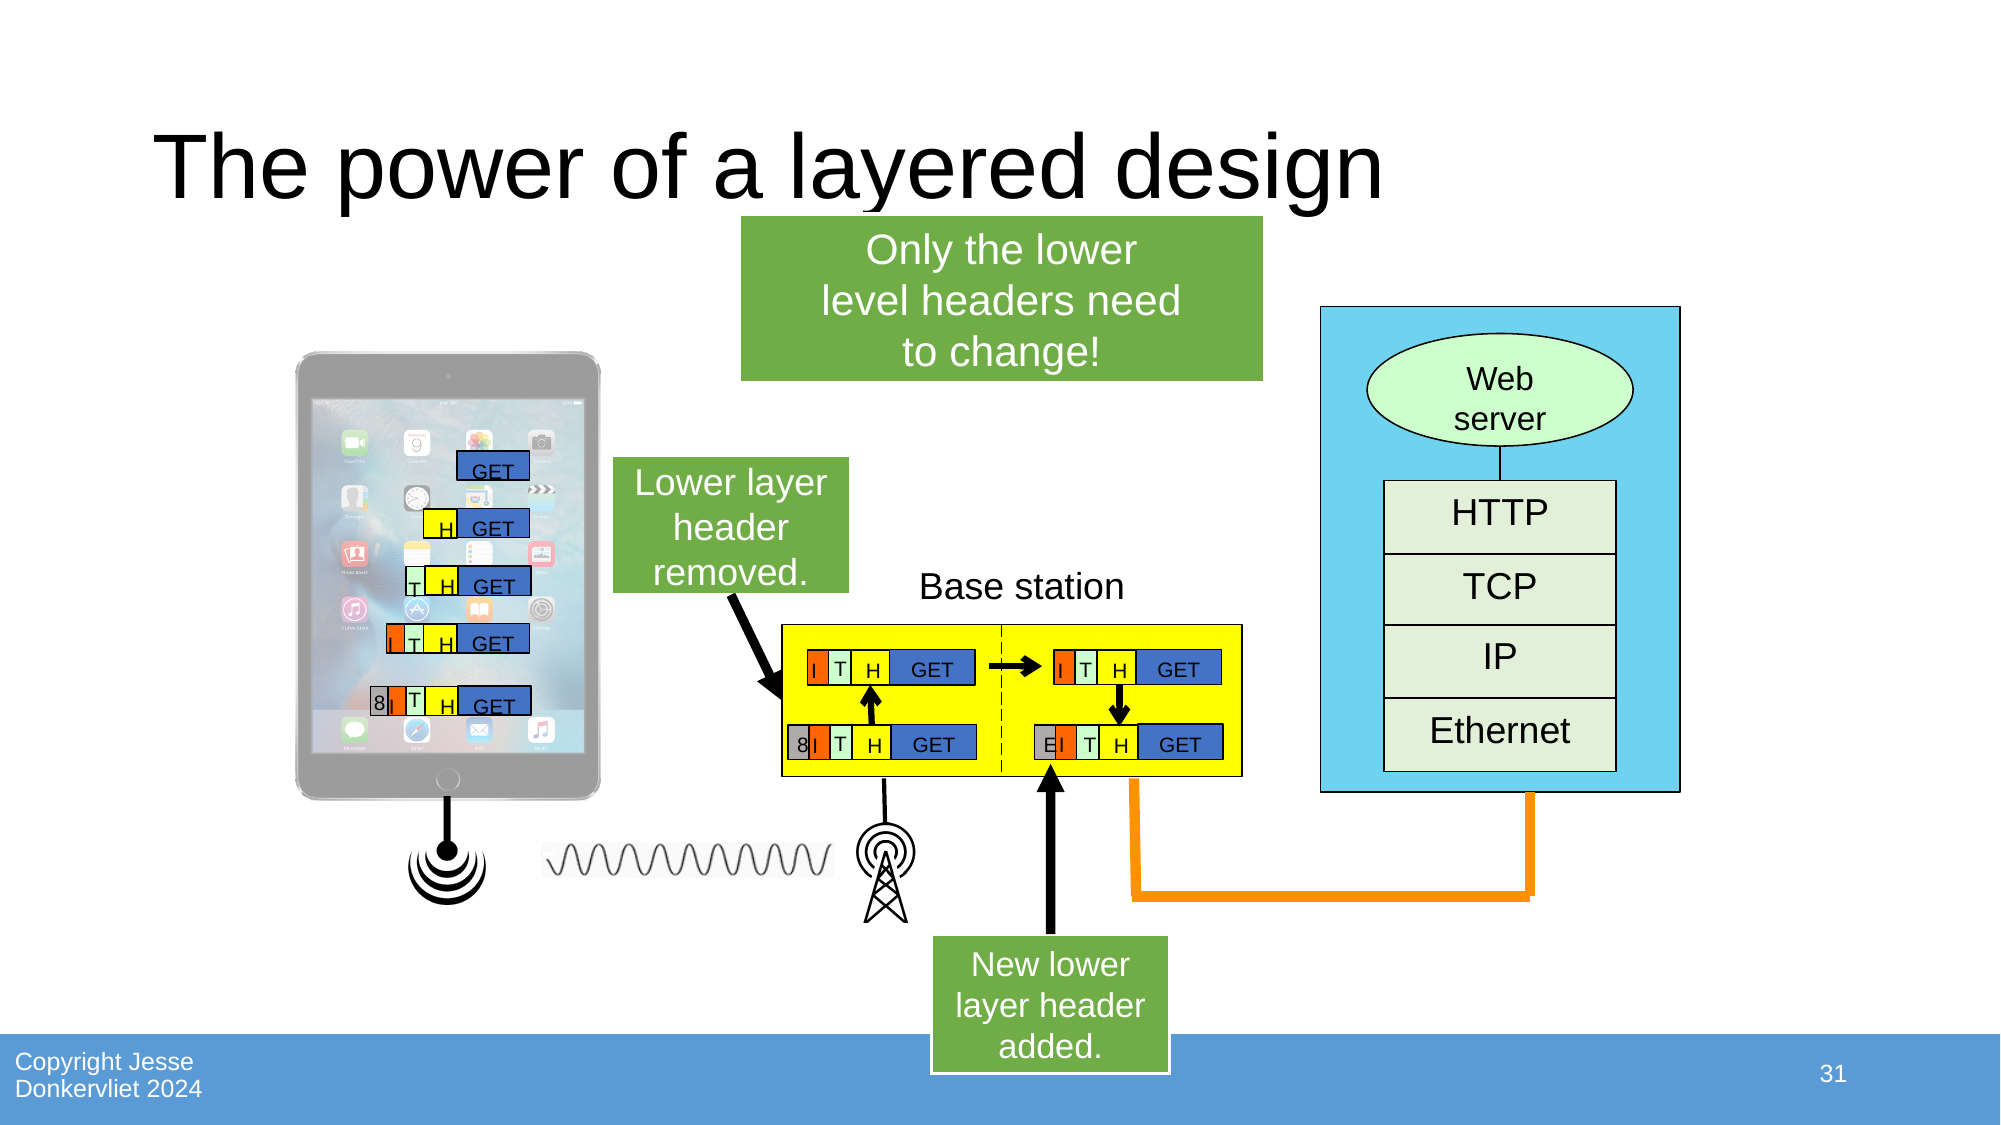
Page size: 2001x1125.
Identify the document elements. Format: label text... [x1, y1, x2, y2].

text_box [1320, 306, 1680, 793]
slide_number 31 [1412, 1042, 1863, 1103]
text_box Only the lower level headers need to change! [738, 212, 1266, 384]
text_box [730, 594, 782, 701]
text_box Lower layer header removed. [610, 454, 852, 596]
footer [662, 1042, 1338, 1103]
picture [601, 842, 781, 878]
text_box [781, 554, 1530, 923]
title The power of a layered design [137, 59, 1863, 278]
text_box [295, 351, 601, 905]
text_box New lower layer header added. [930, 933, 1171, 1075]
